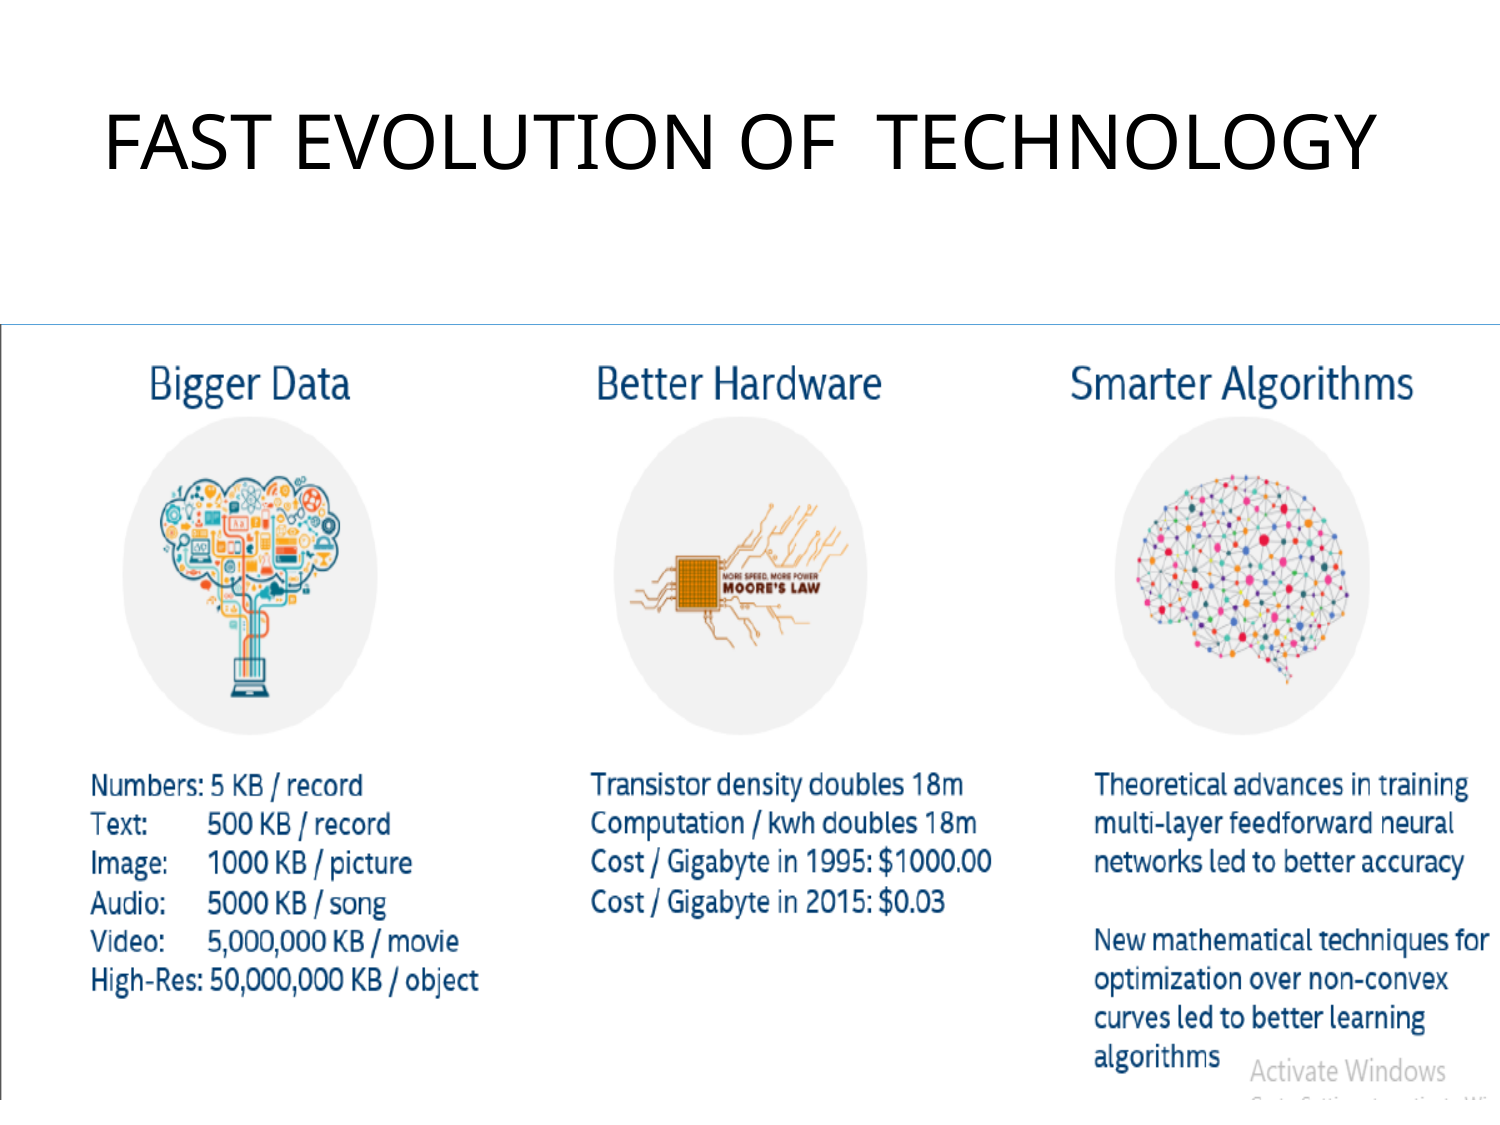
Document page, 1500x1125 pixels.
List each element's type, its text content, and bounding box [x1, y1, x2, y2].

title FAST EVOLUTION OF TECHNOLOGY [75, 45, 1425, 233]
picture [0, 324, 1500, 1101]
